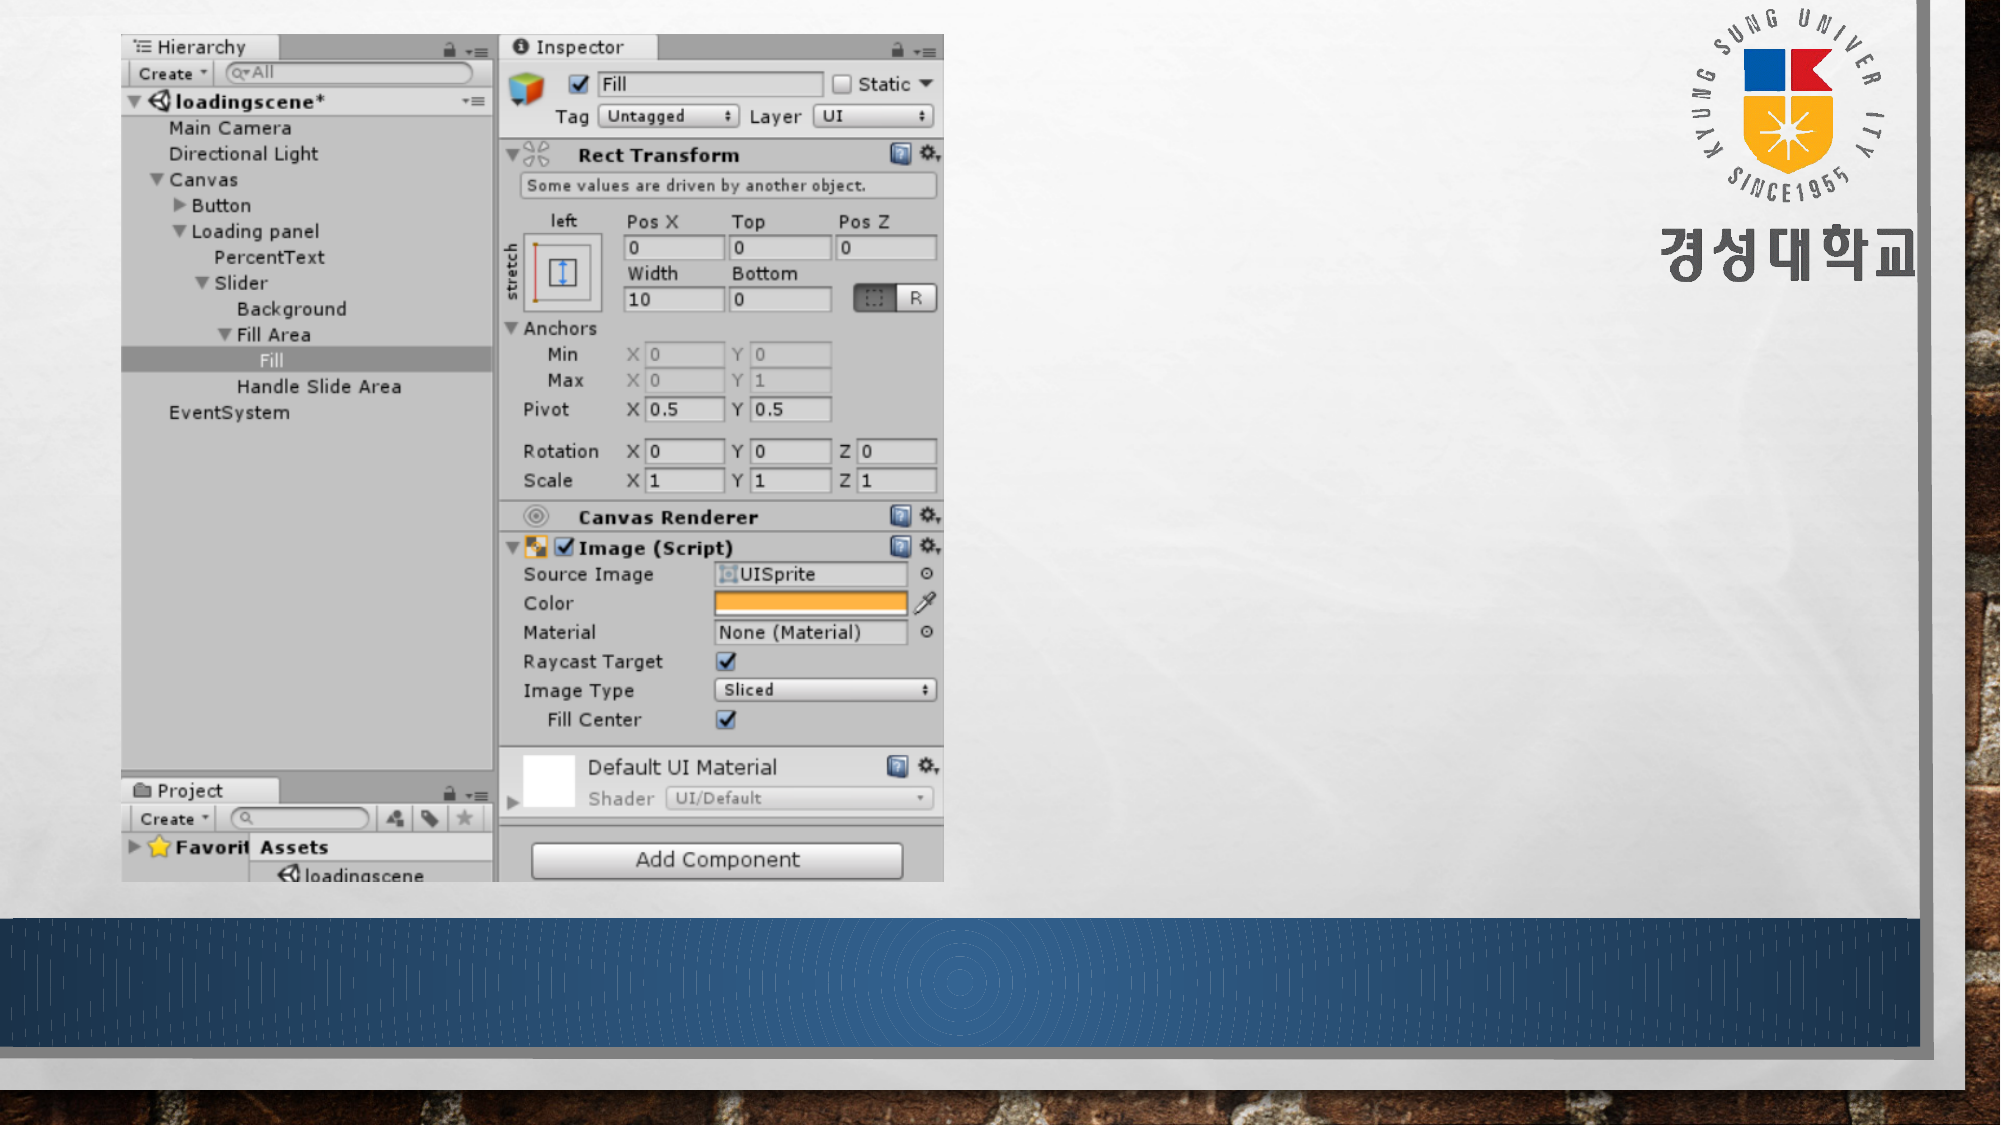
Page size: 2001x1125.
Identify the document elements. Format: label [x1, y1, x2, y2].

list [121, 33, 944, 883]
picture [1661, 8, 1915, 282]
picture [0, 0, 2000, 1125]
